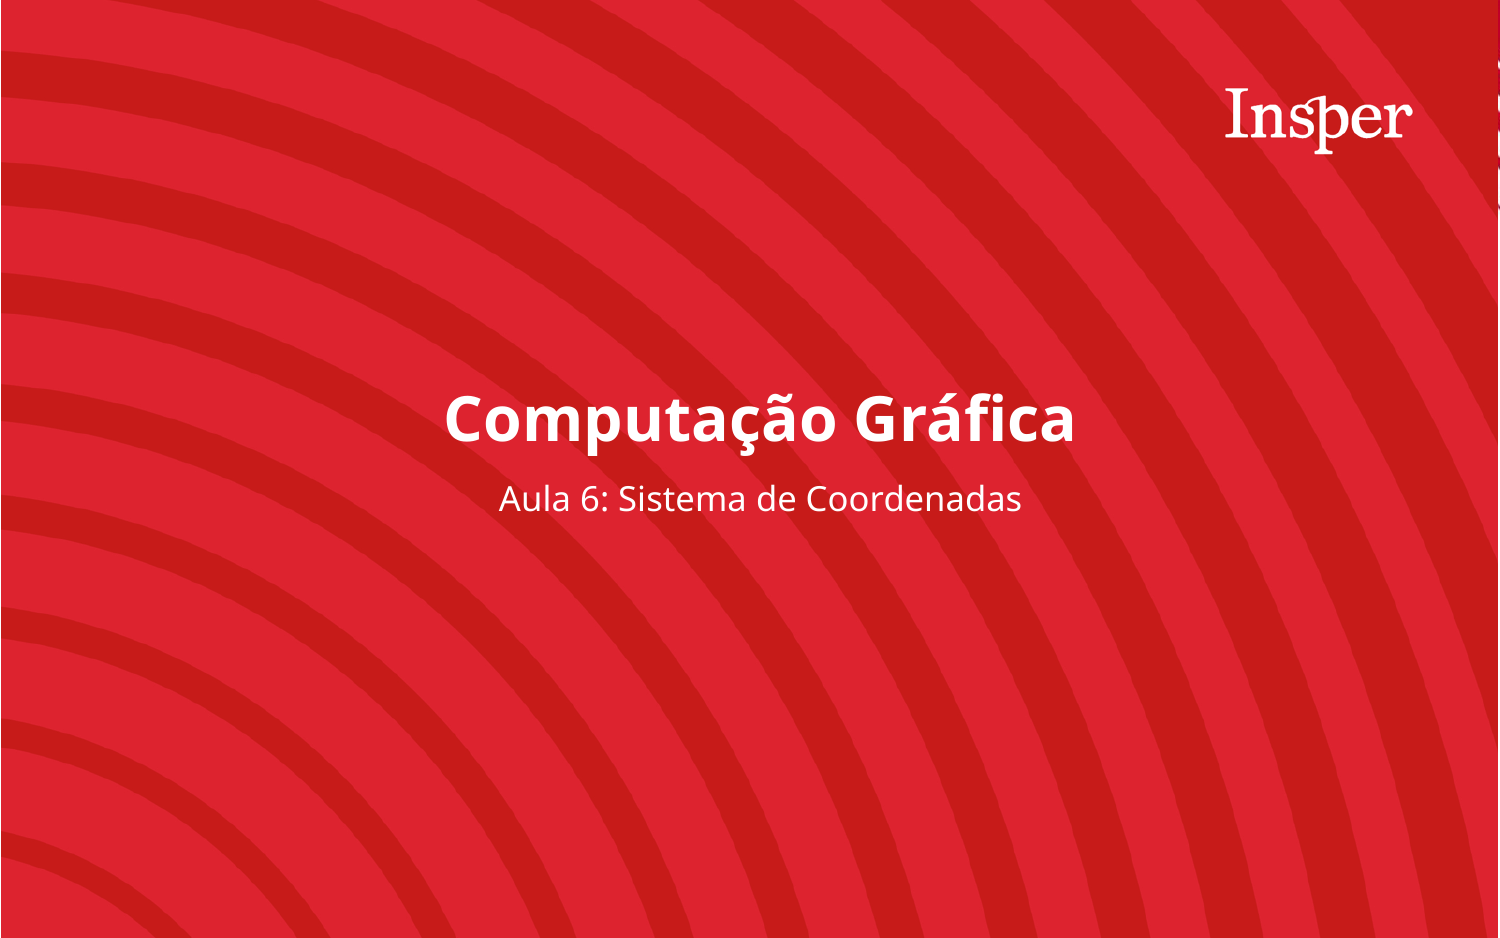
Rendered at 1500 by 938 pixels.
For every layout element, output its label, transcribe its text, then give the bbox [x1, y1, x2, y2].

list Computação Gráfica [158, 371, 1364, 468]
picture [1, 0, 1500, 938]
list Aula 6: Sistema de Coordenadas [158, 468, 1364, 534]
